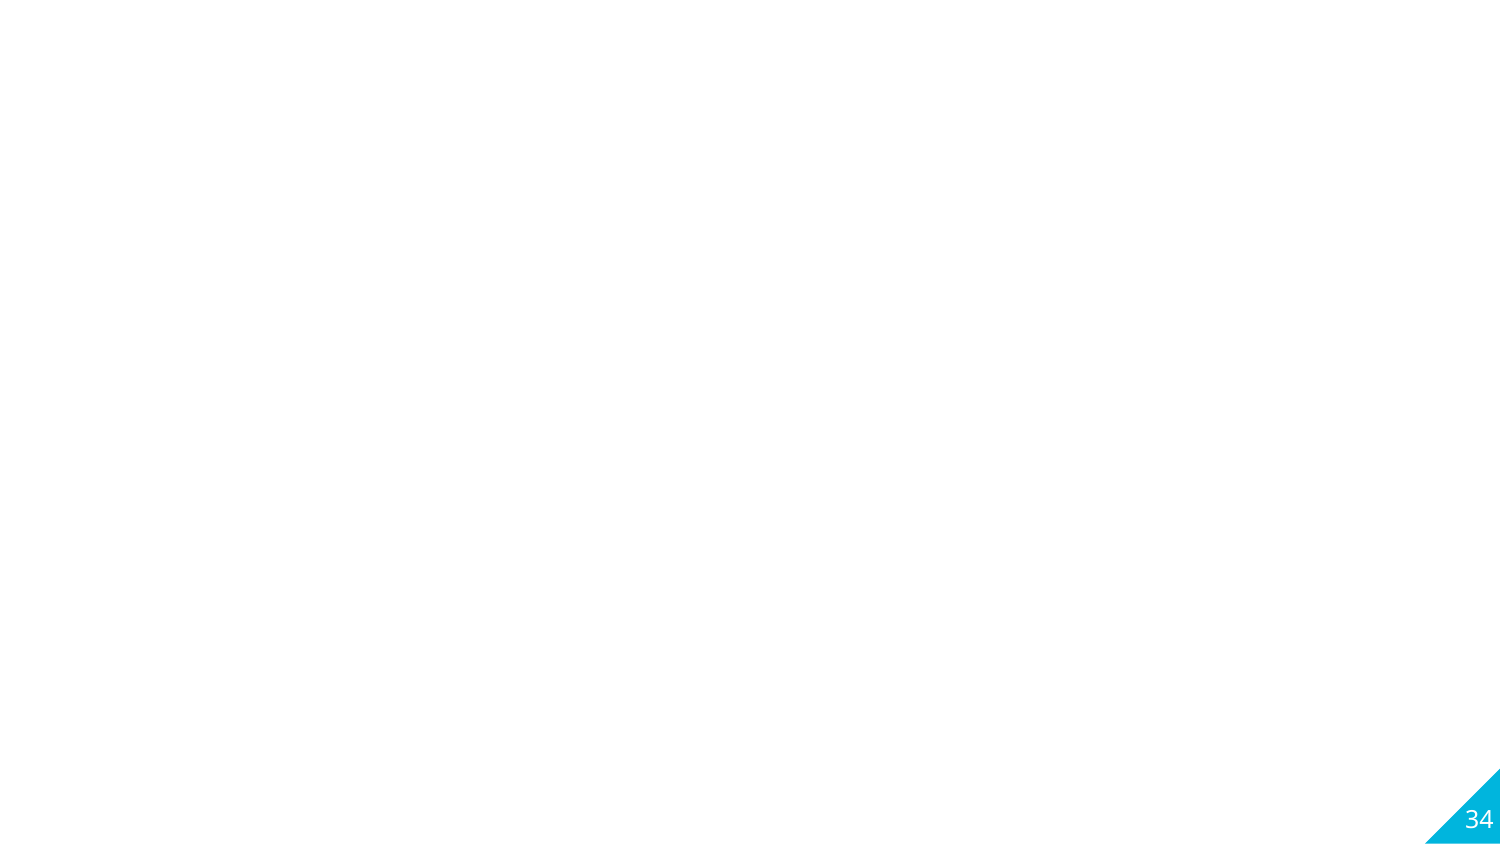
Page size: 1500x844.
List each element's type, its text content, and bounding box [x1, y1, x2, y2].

slide_number ‹#› [1418, 760, 1494, 838]
